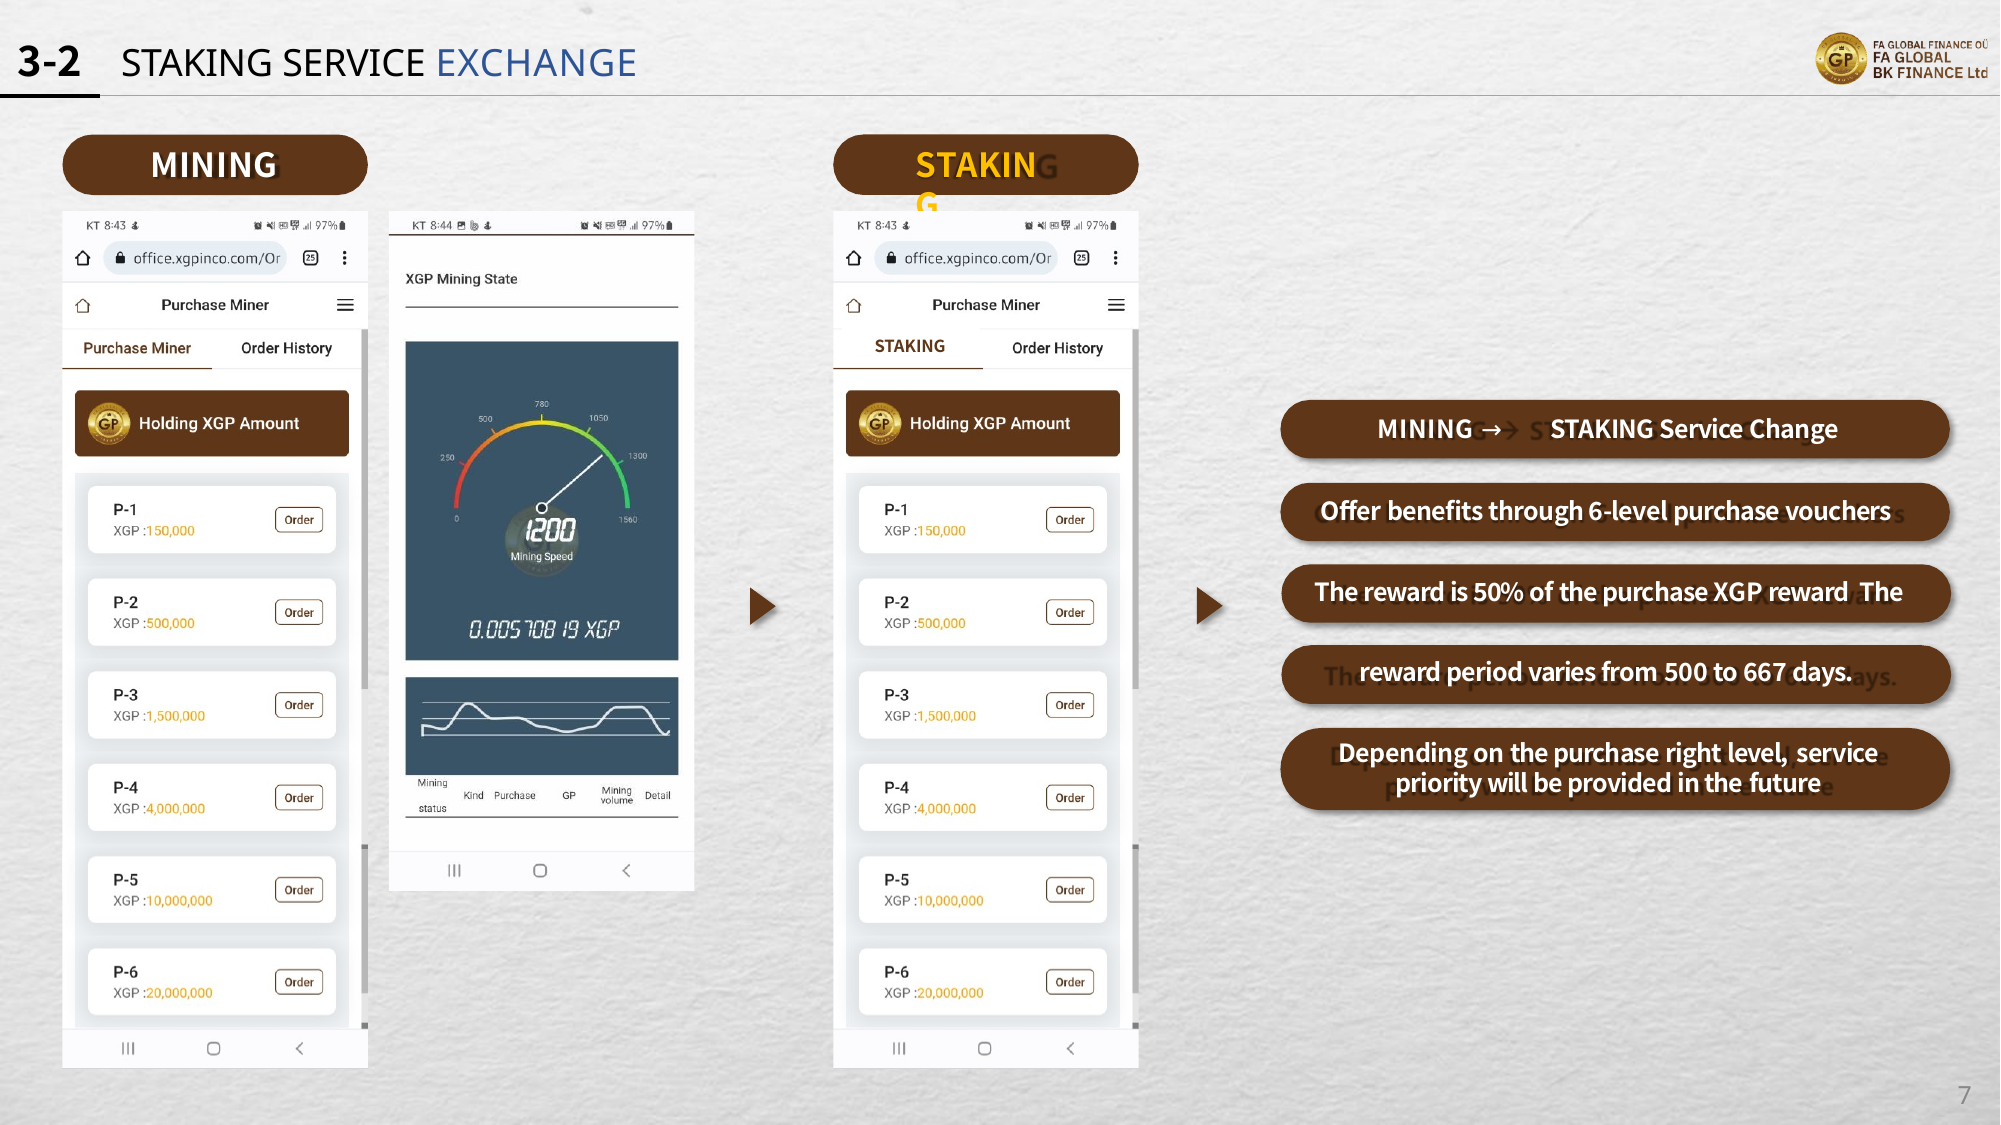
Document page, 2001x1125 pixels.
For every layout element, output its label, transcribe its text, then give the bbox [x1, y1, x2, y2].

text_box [62, 211, 1236, 1069]
text_box 7 [1951, 1075, 1992, 1110]
title 3-2 STAKING SERVICE EXCHANGE [15, 32, 699, 223]
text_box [62, 133, 369, 209]
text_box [1275, 395, 1964, 823]
picture [0, 96, 2000, 1125]
picture [0, 0, 2000, 95]
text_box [745, 133, 1139, 209]
